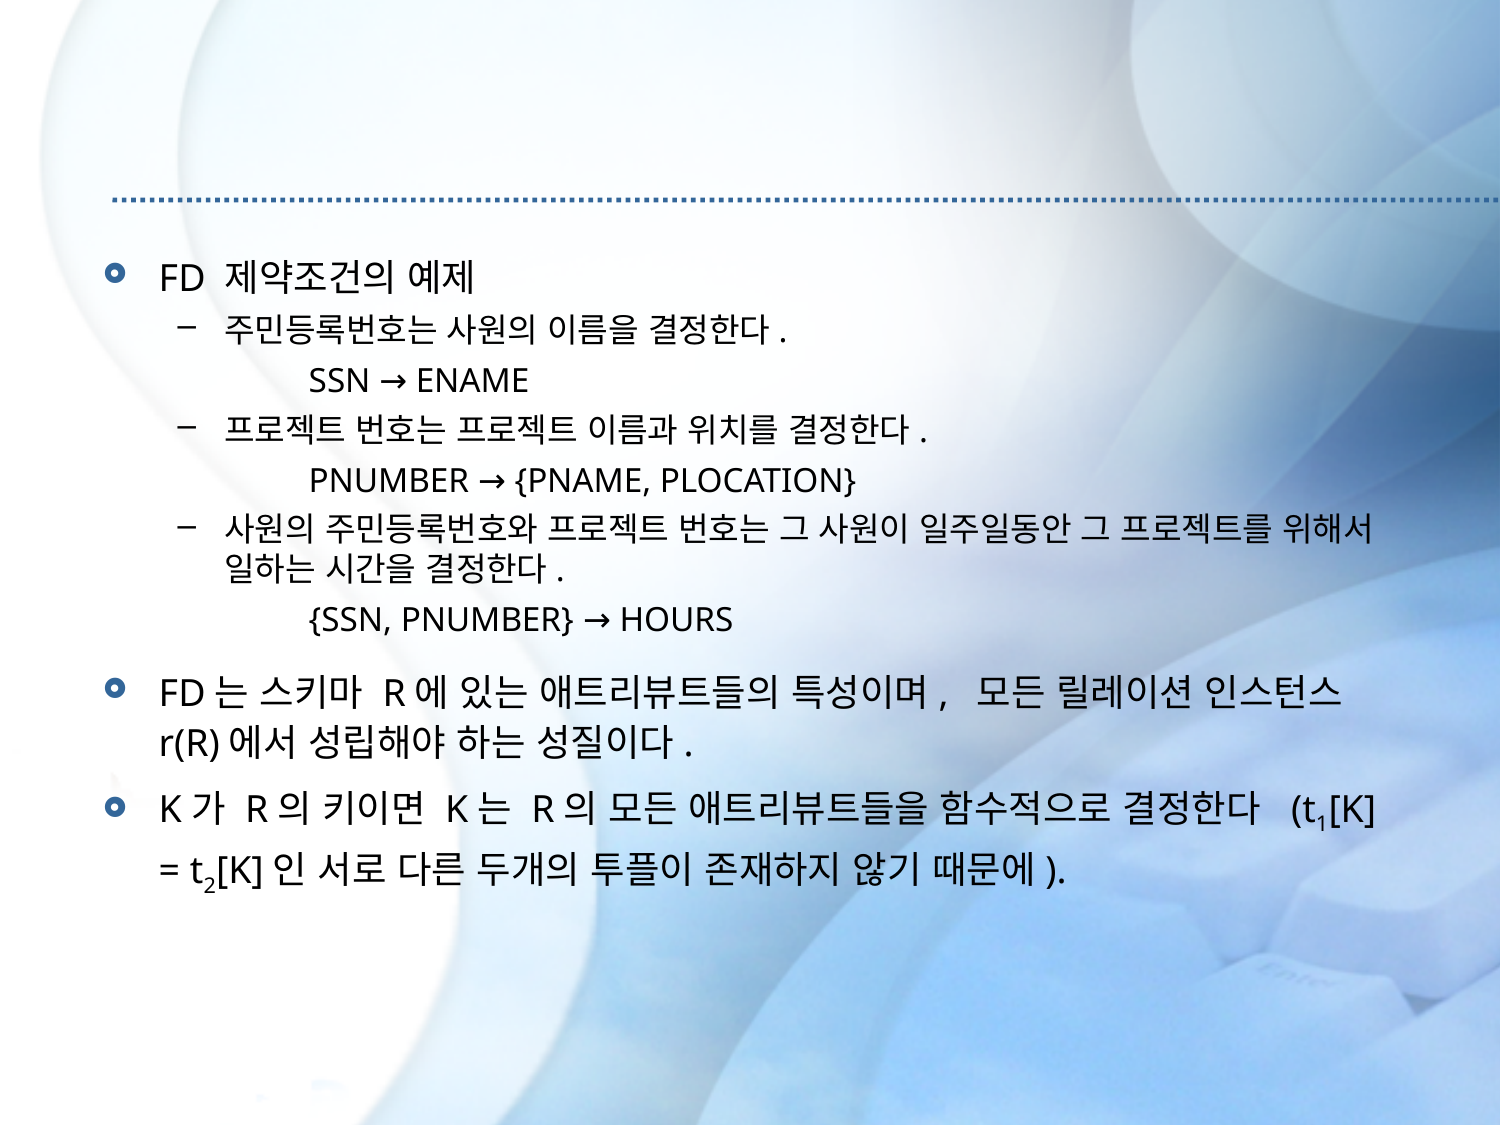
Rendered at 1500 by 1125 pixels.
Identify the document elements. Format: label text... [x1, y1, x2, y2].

list FD 제약조건의 예제 주민등록번호는 사원의 이름을 결정한다. SSN → ENAME 프로젝트 번호는 프로젝트 이름과 위치를 결정한다. PNUMBER → {PNAME, PLOCATION} 사원의 주민등록번호와 프로젝트 번호는 그 사원이 일주일동안 그 프로젝트를 위해서 일하는 시간을 결정한다. {SSN, PNUMBER} → HOURS FD는 스키마 R에 있는 애트리뷰트들의 특성이며, 모든 릴레이션 인스턴스 r(R)에서 성립해야 하는 성질이다. K가 R의 키이면 K는 R의 모든 애트리뷰트들을 함수적으로 결정한다 (t1[K] = t2[K]인 서로 다른 두개의 투플이 존재하지 않기 때문에). [87, 237, 1413, 944]
picture [0, 0, 1500, 1125]
